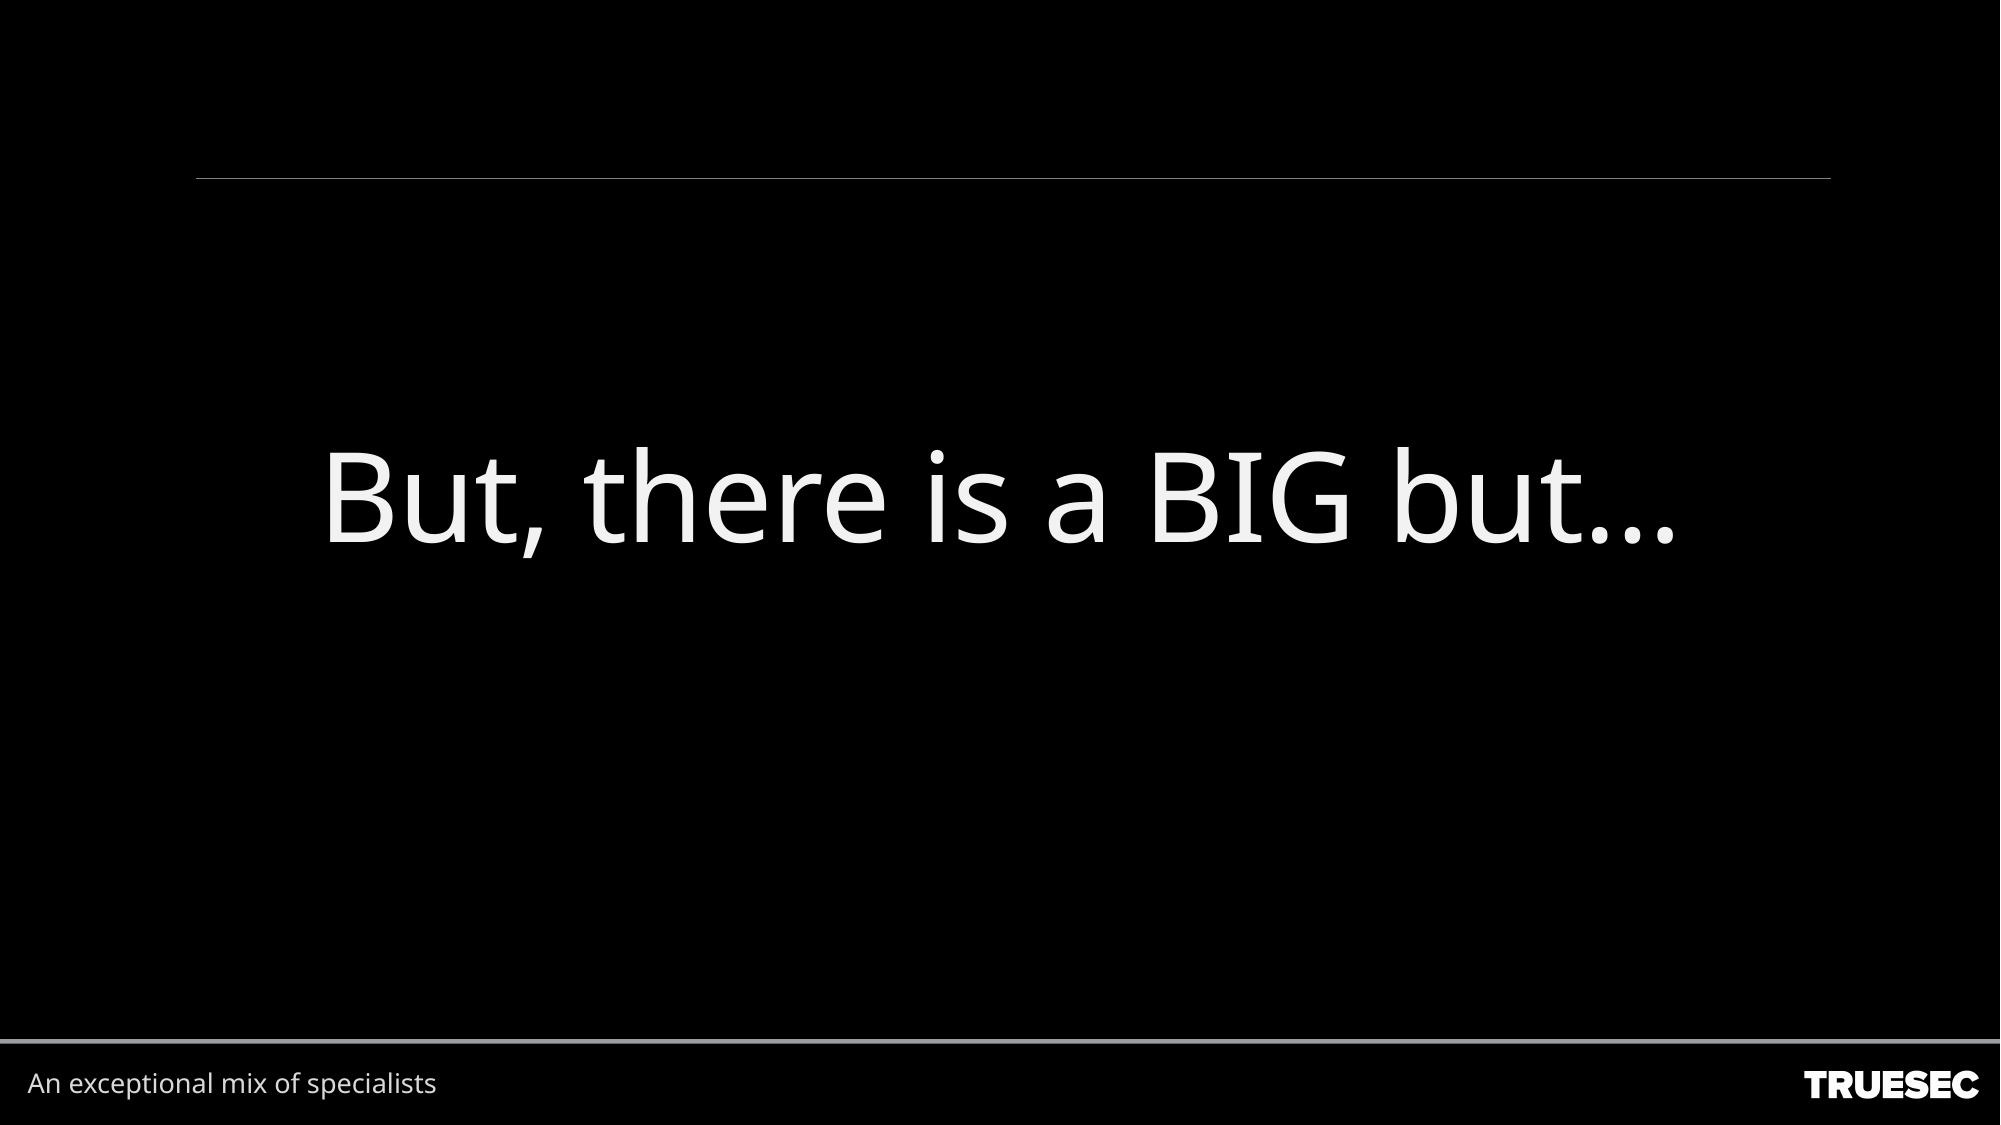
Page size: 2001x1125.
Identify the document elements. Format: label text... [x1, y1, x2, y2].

title But, there is a BIG but… [249, 184, 1750, 576]
picture [1804, 1067, 1979, 1101]
